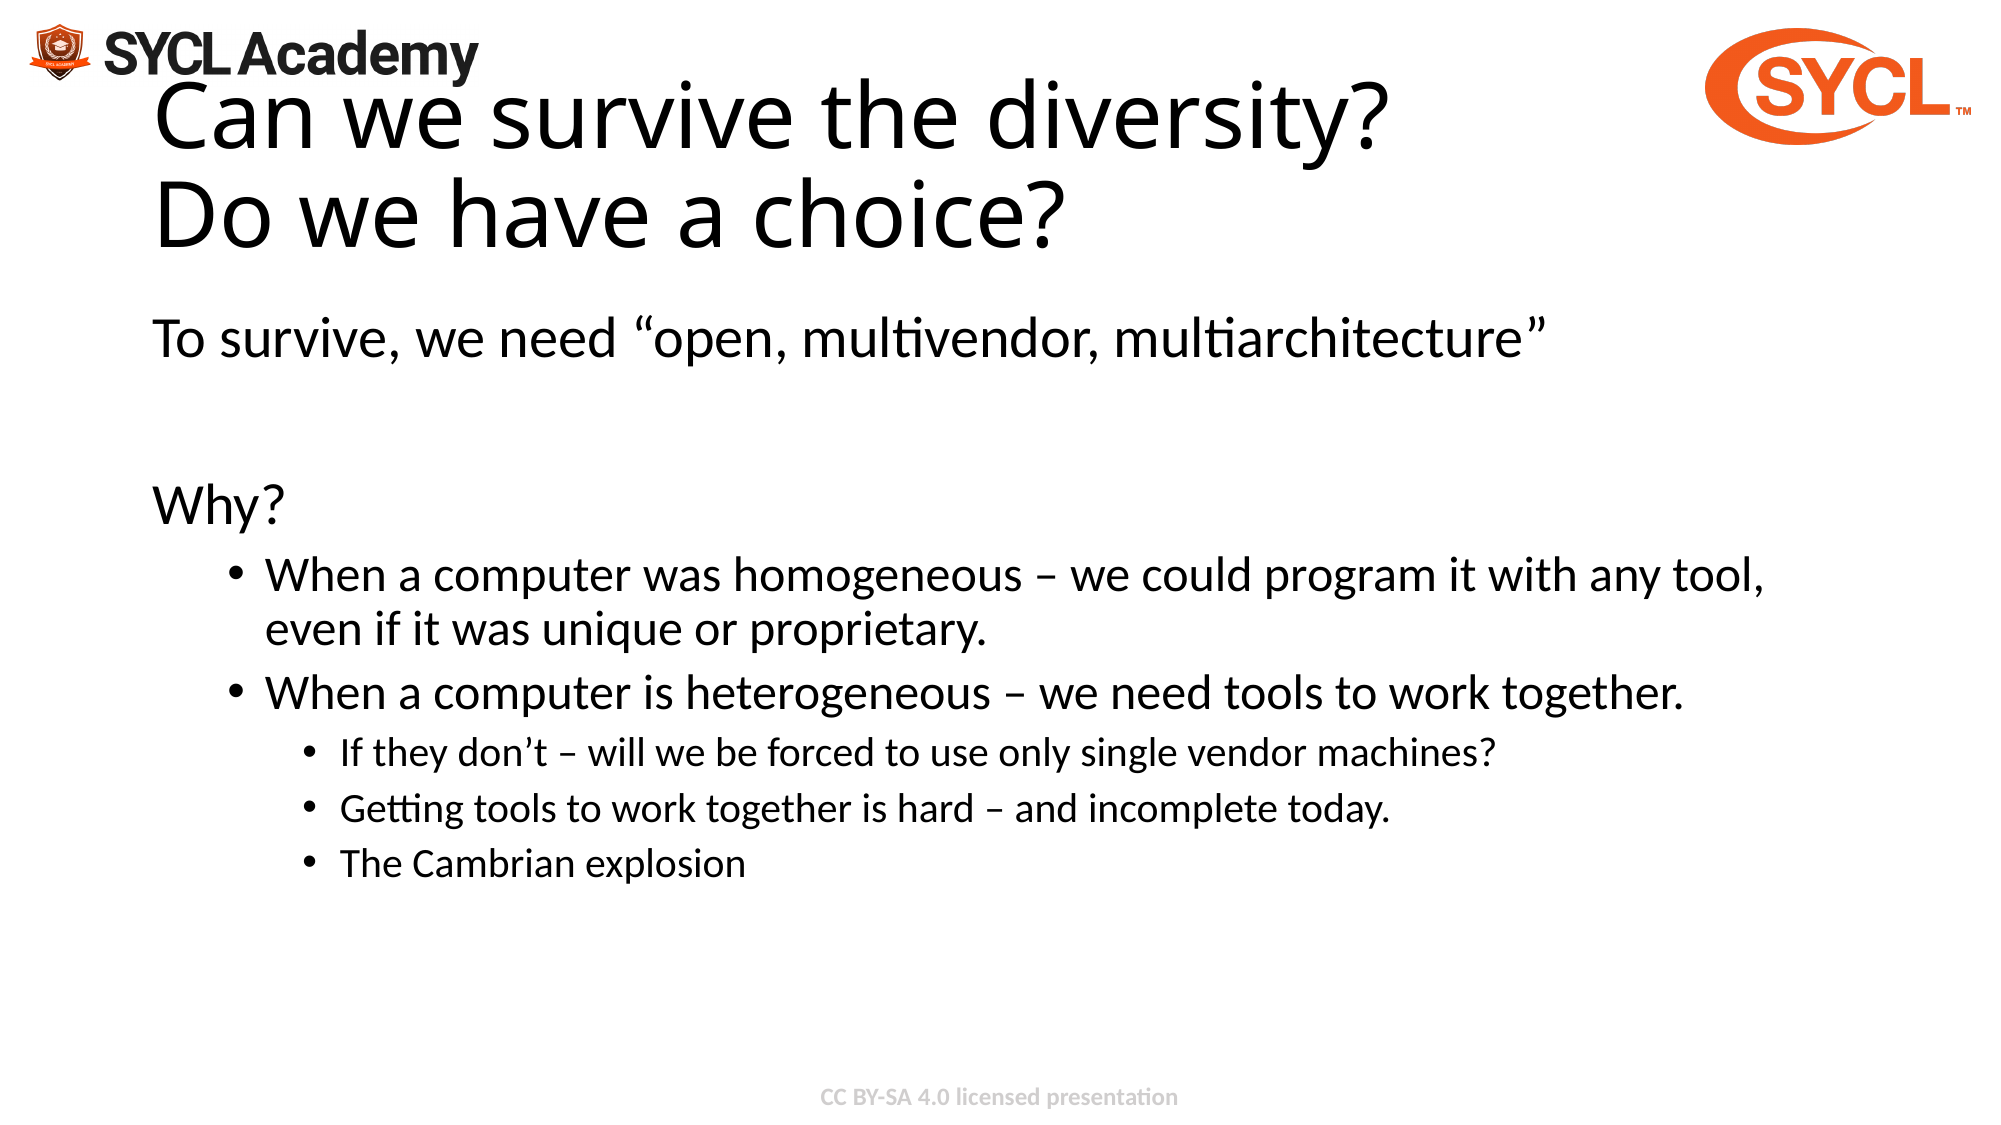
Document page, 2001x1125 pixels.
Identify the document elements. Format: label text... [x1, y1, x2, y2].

title Can we survive the diversity? Do we have a choice? [137, 59, 1863, 278]
list To survive, we need “open, multivendor, multiarchitecture” Why? When a computer was homogeneous – we could program it with any tool, even if it was unique or proprietary. When a computer is heterogeneous – we need tools to work together. If they don’t – will we be forced to use only single vendor machines? Getting tools to work together is hard – and incomplete today. The Cambrian explosion [137, 299, 1863, 1014]
picture [1705, 28, 1971, 145]
picture [29, 24, 479, 87]
